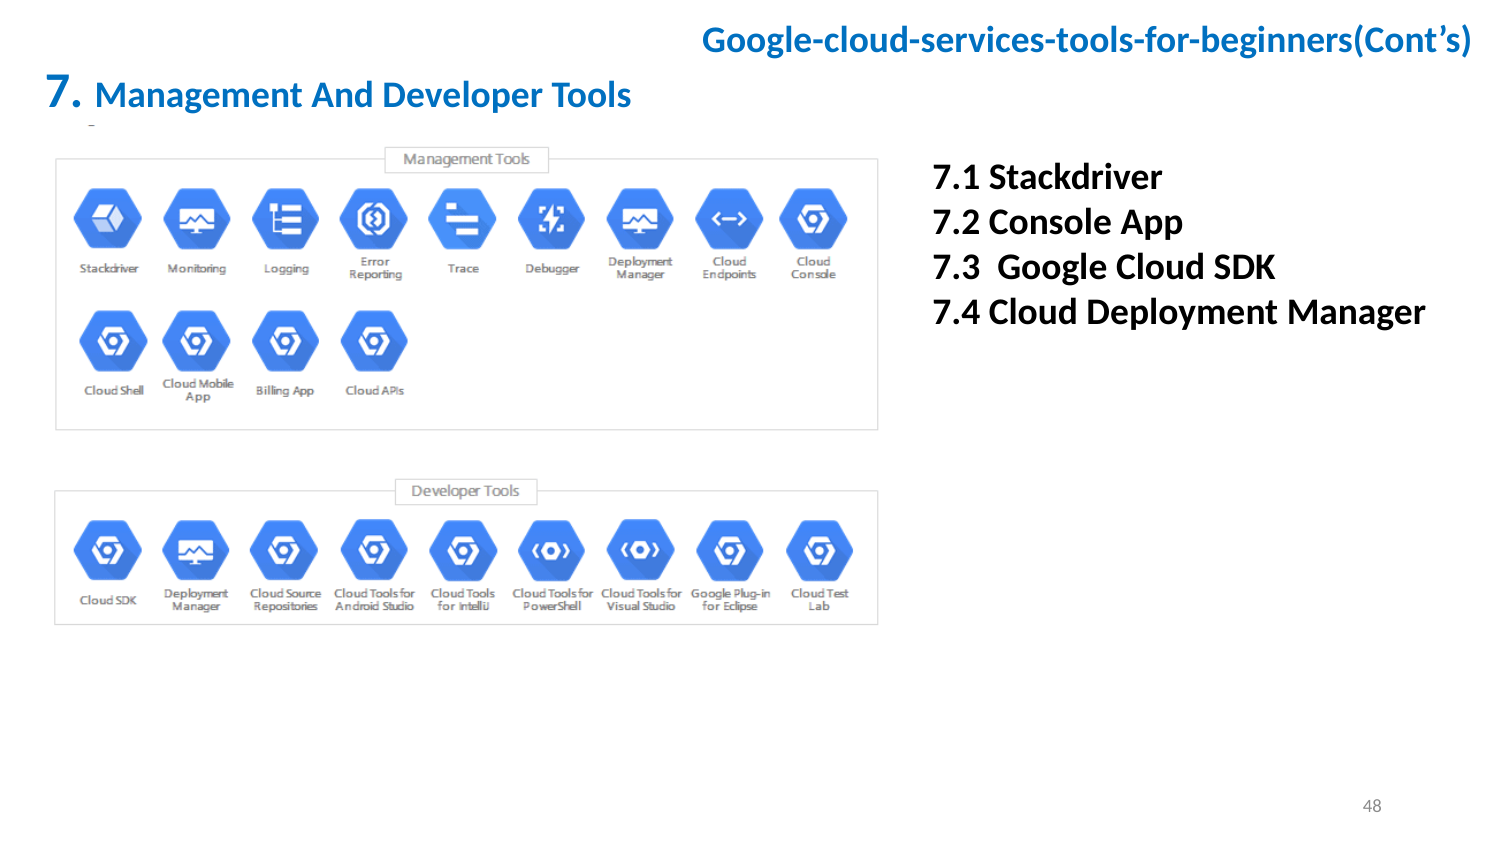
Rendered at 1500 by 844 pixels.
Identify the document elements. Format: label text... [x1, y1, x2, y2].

slide_number 48 [1059, 782, 1397, 827]
text_box 7.1 Stackdriver 7.2 Console App 7.3 Google Cloud SDK 7.4 Cloud Deployment Manager [917, 144, 1442, 340]
picture [37, 125, 906, 639]
text_box 7. Management And Developer Tools [30, 50, 647, 125]
text_box Google-cloud-services-tools-for-beginners(Cont’s) [687, 7, 1489, 67]
